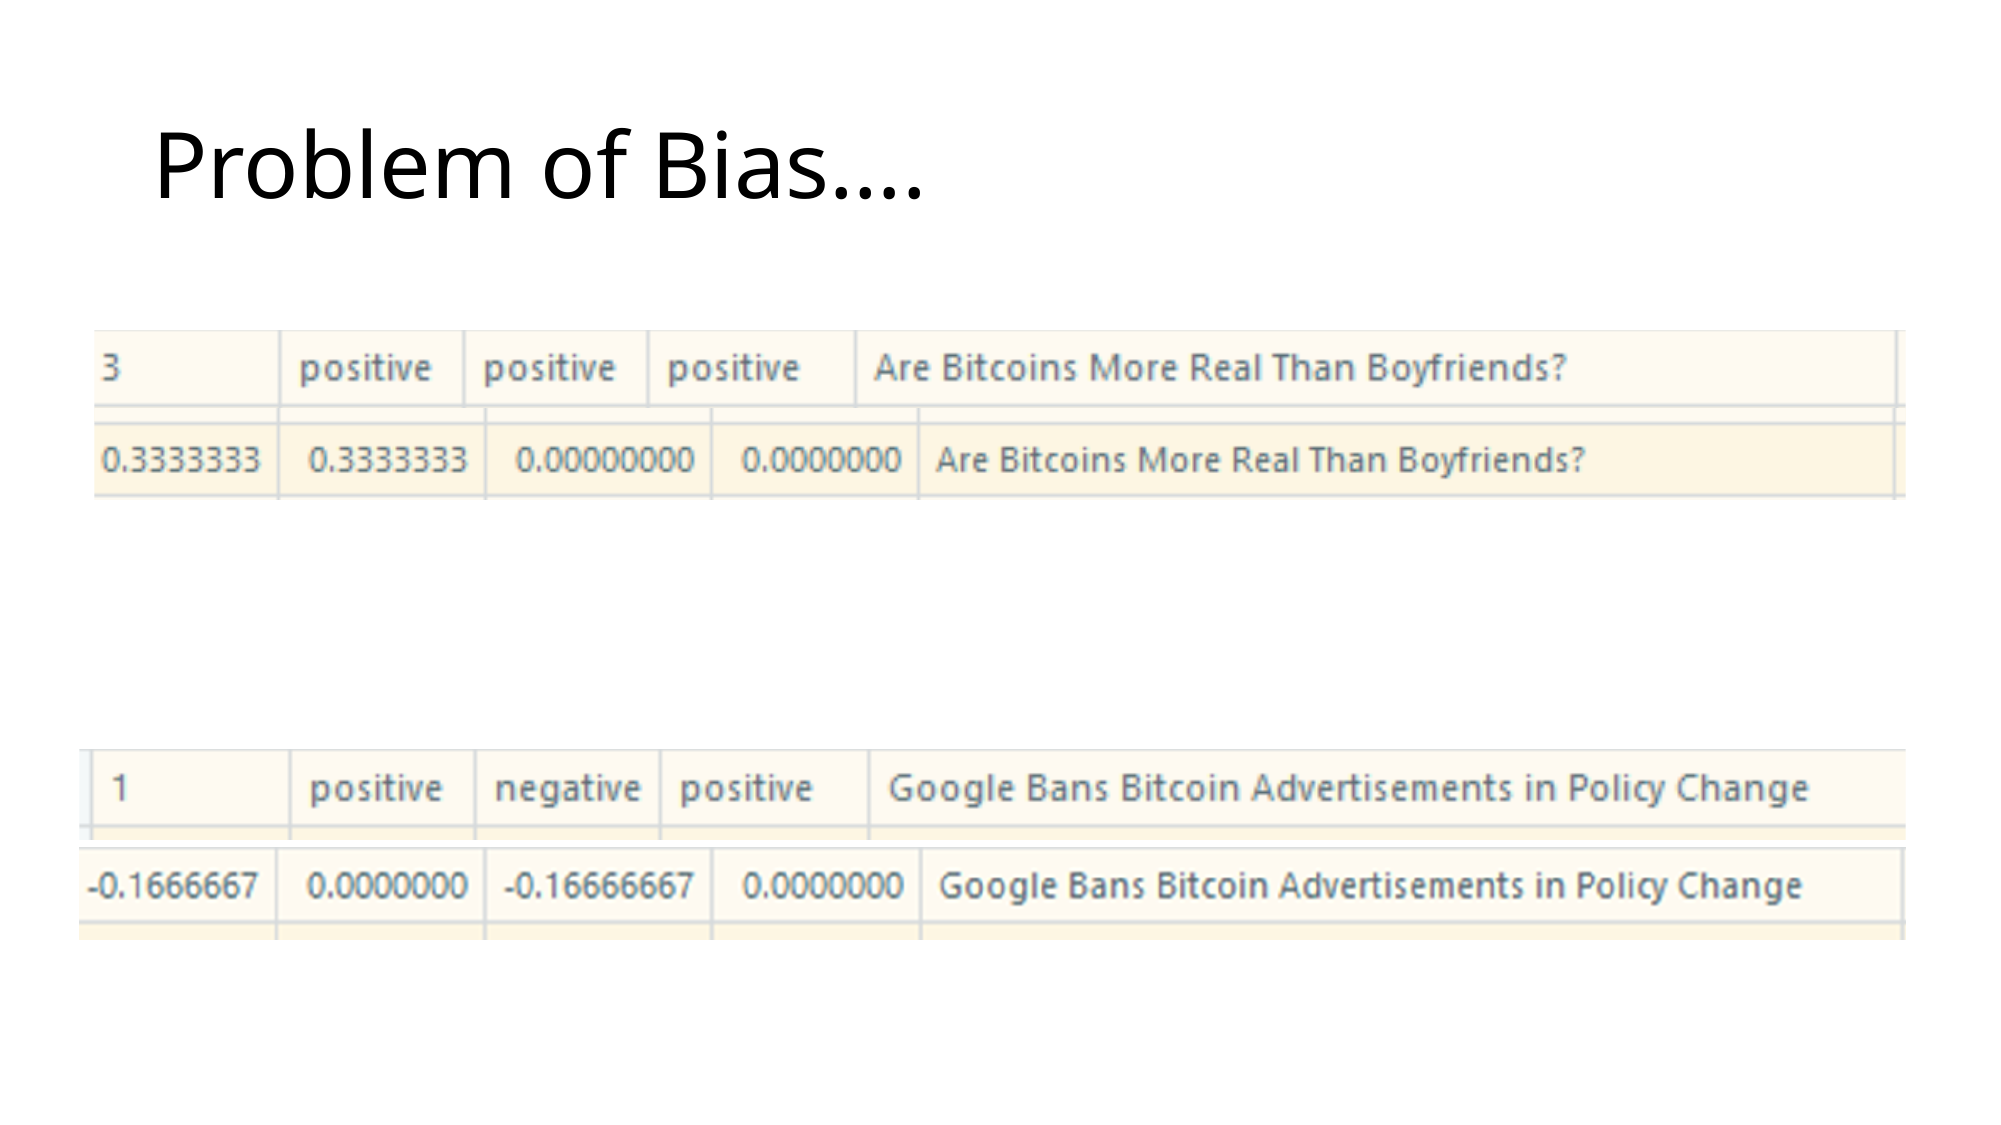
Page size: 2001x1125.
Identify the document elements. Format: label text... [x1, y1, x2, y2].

title Problem of Bias…. [137, 59, 1863, 278]
picture [79, 749, 1906, 840]
picture [79, 847, 1906, 940]
picture [94, 330, 1906, 500]
